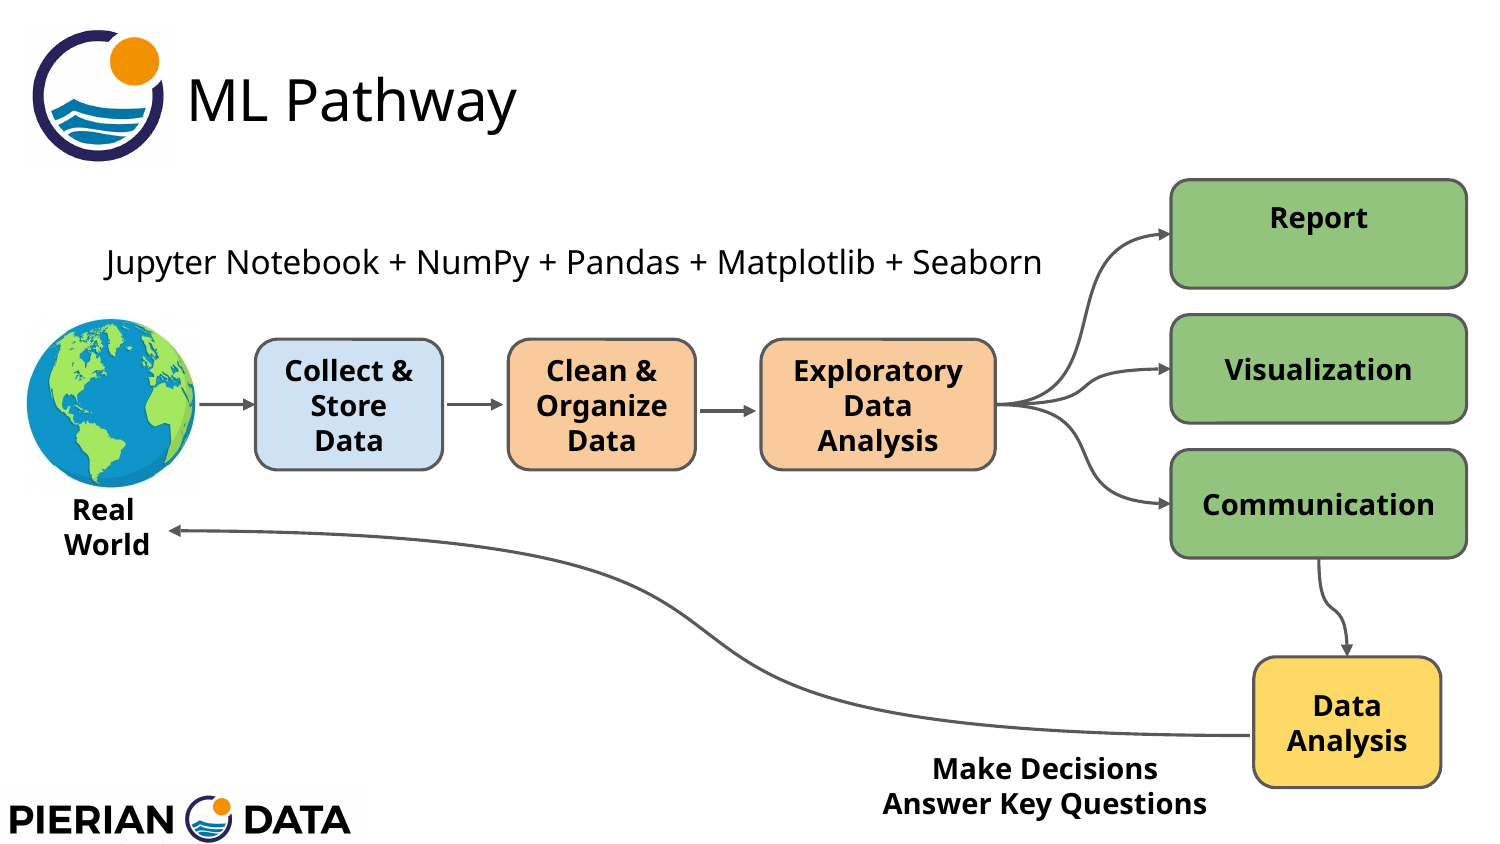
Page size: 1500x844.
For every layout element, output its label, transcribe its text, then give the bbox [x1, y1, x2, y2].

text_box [168, 530, 1251, 736]
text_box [995, 368, 1172, 404]
text_box Clean & Organize Data [508, 345, 696, 470]
text_box Collect & Store Data [255, 345, 443, 470]
text_box Exploratory Data Analysis [760, 345, 989, 470]
text_box Visualization [1176, 314, 1467, 424]
title ML Pathway [176, 48, 1449, 143]
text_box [995, 233, 1172, 368]
text_box Data Analysis [1254, 656, 1441, 788]
text_box Real World [39, 502, 176, 522]
picture [0, 787, 368, 844]
picture [24, 24, 172, 167]
text_box Jupyter Notebook + NumPy + Pandas + Matplotlib + Seaborn [24, 226, 1126, 345]
text_box Communication [1171, 449, 1467, 558]
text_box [995, 404, 1172, 505]
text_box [1283, 592, 1383, 622]
picture [24, 315, 200, 494]
text_box Make Decisions Answer Key Questions [815, 735, 1276, 781]
text_box Report [1171, 179, 1467, 289]
